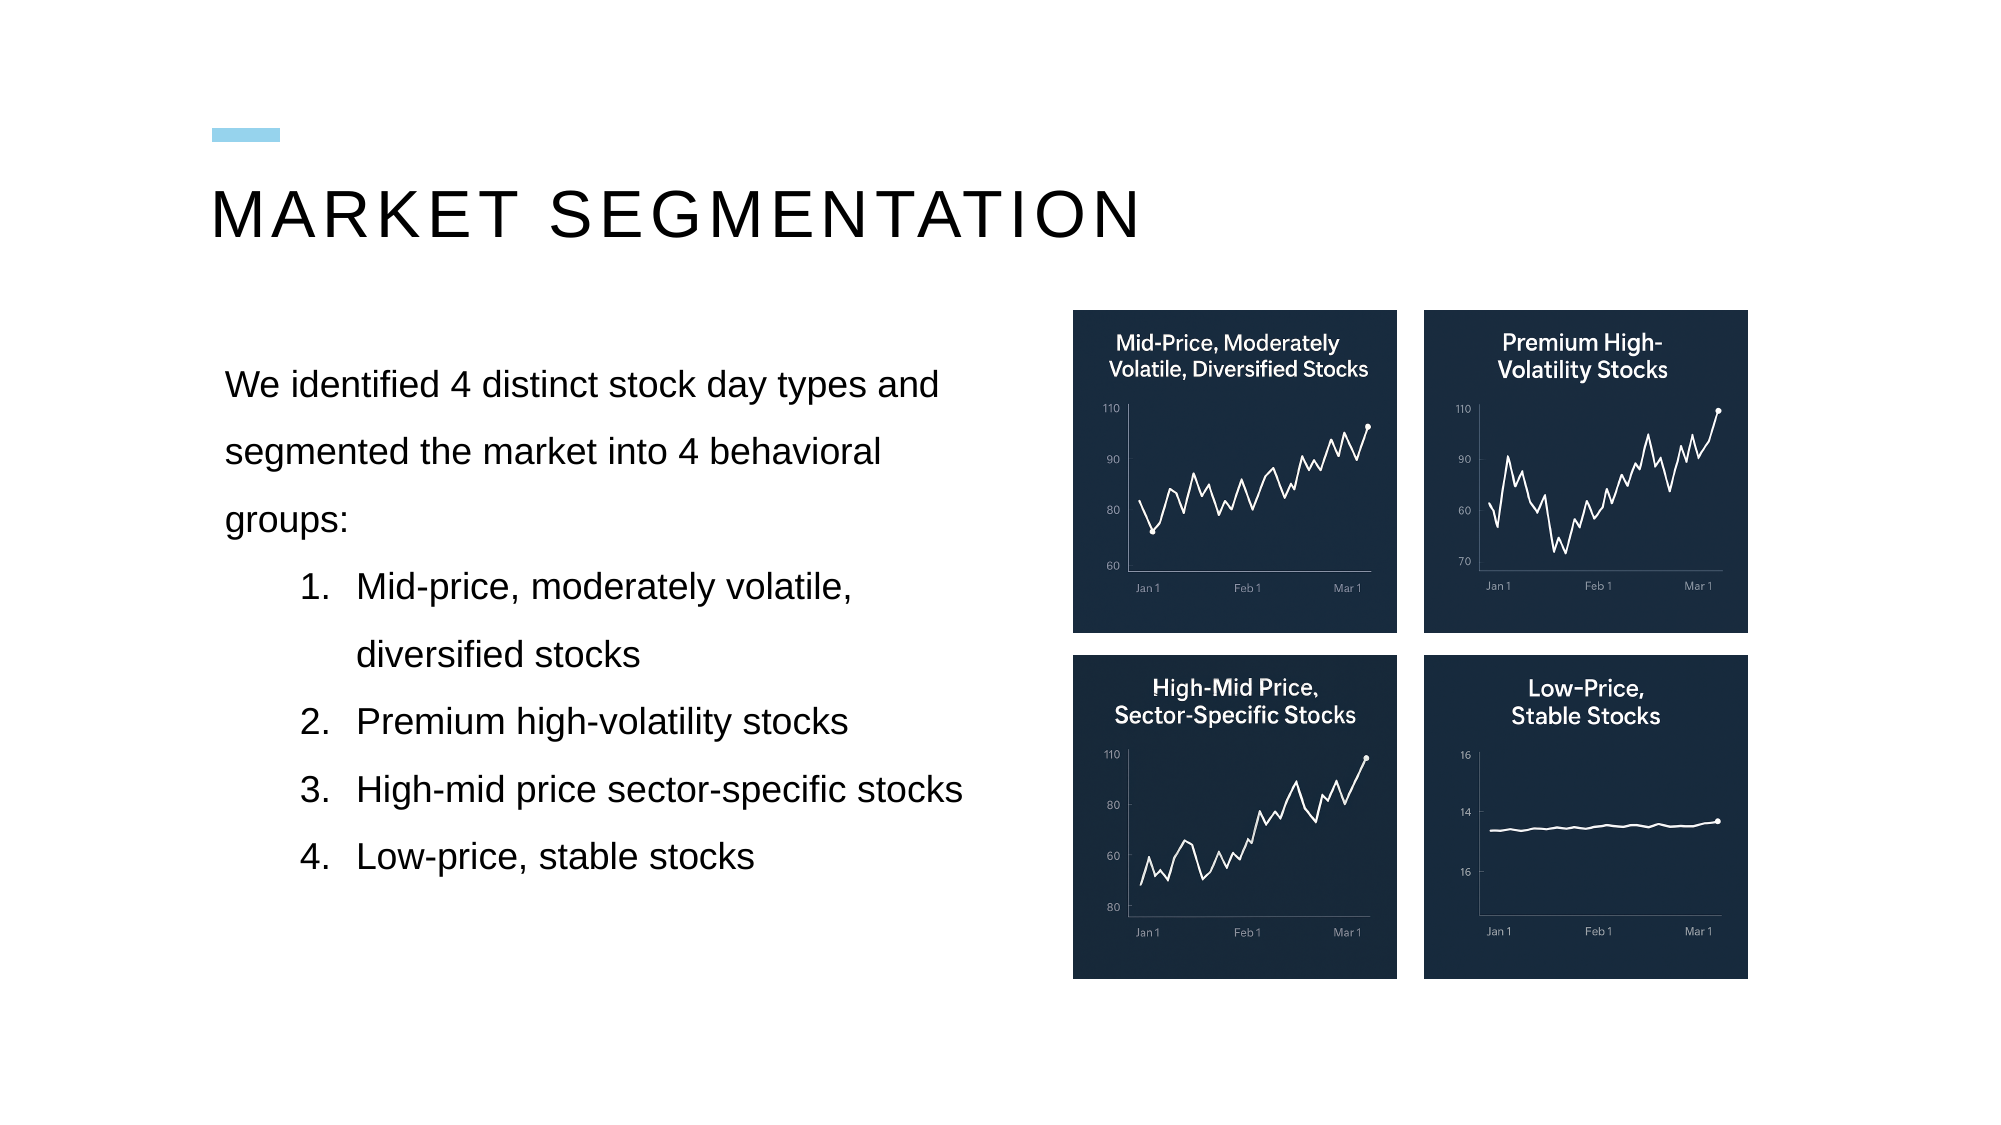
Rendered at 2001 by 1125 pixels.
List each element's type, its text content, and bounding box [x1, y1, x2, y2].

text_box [1073, 310, 1748, 979]
title Market segmentation [210, 179, 1822, 330]
text_box We identified 4 distinct stock day types and segmented the market into 4 behavioral groups: Mid-price, moderately volatile, diversified stocks Premium high-volatility stocks High-mid price sector-specific stocks Low-price, stable stocks [210, 329, 1000, 885]
